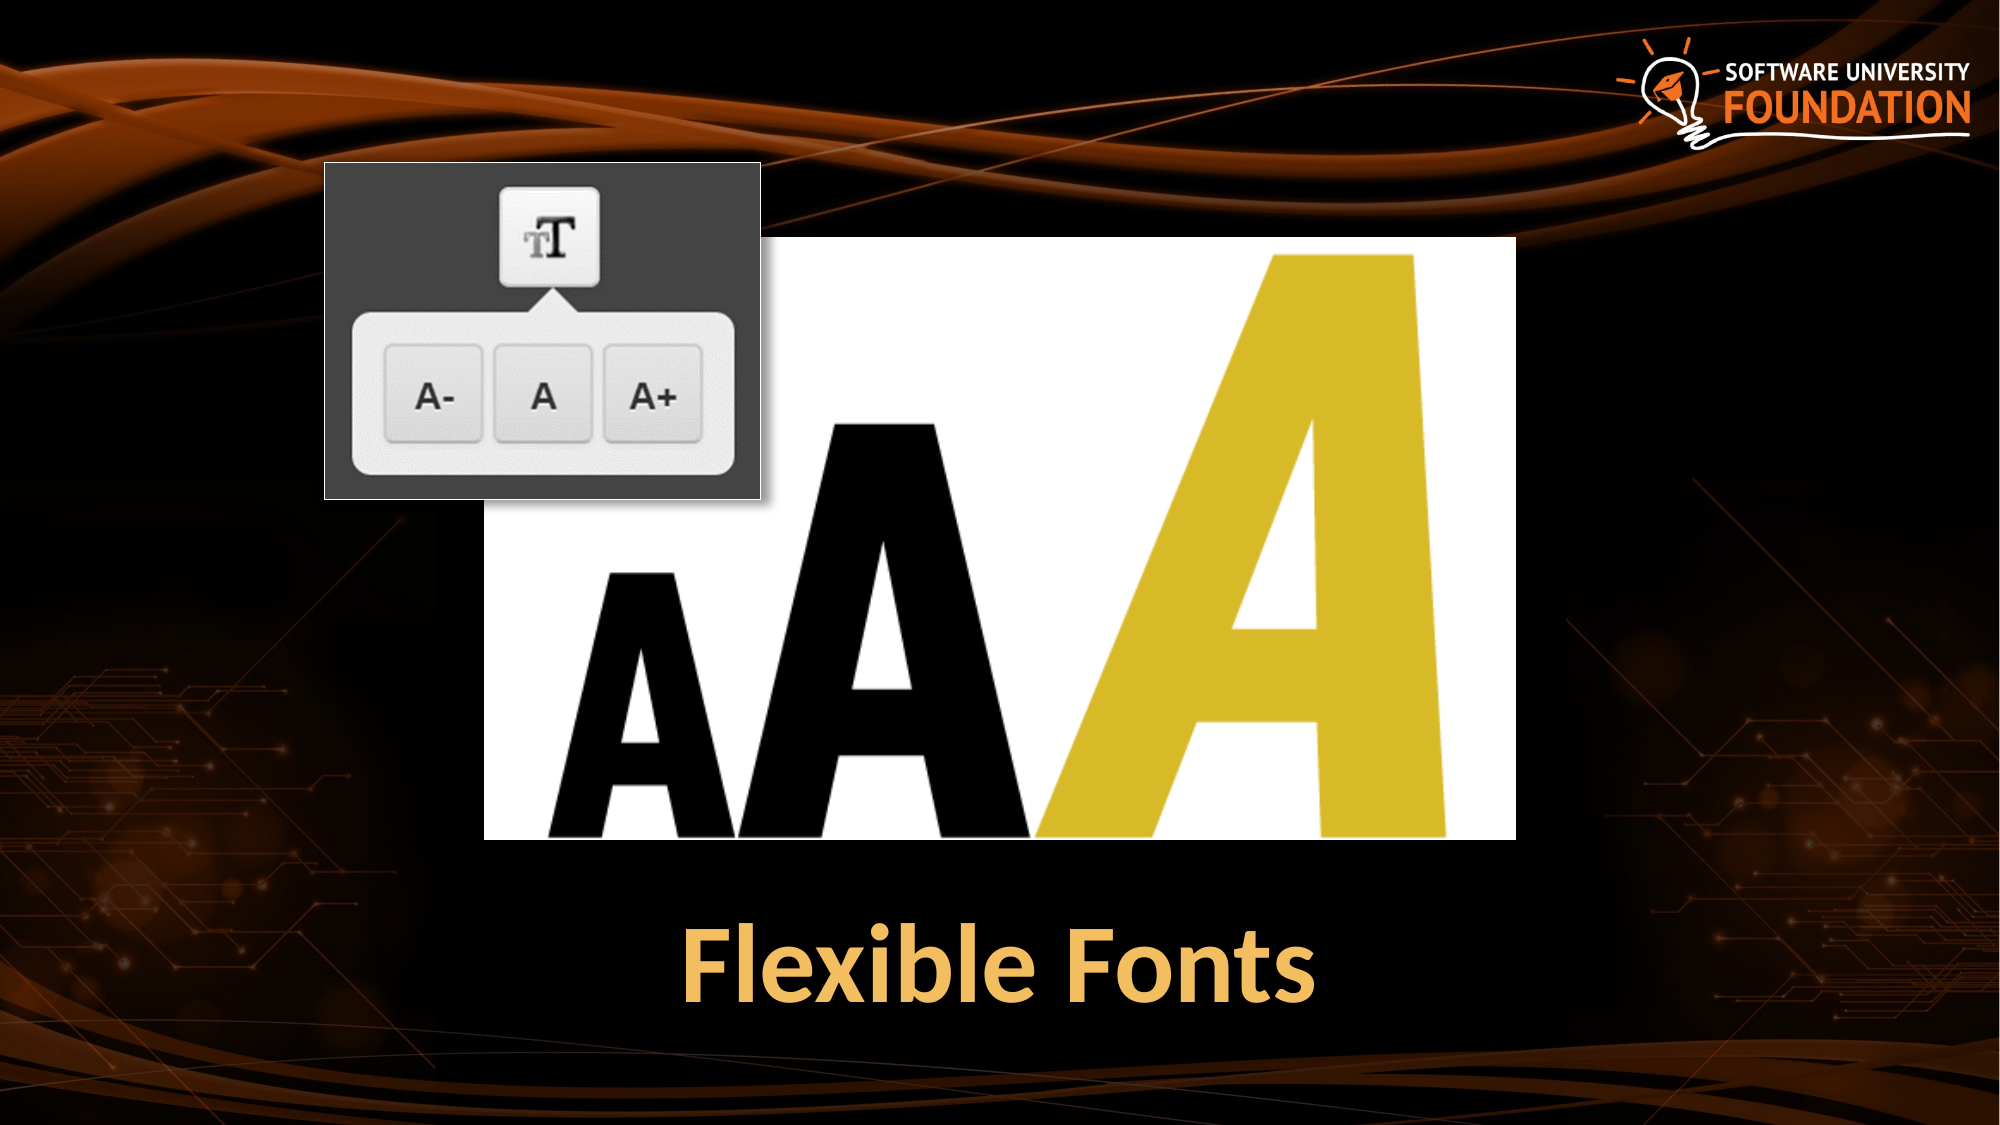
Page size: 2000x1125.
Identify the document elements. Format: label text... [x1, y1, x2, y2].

picture [0, 0, 2000, 1125]
text_box Flexible Fonts [349, 899, 1650, 1033]
